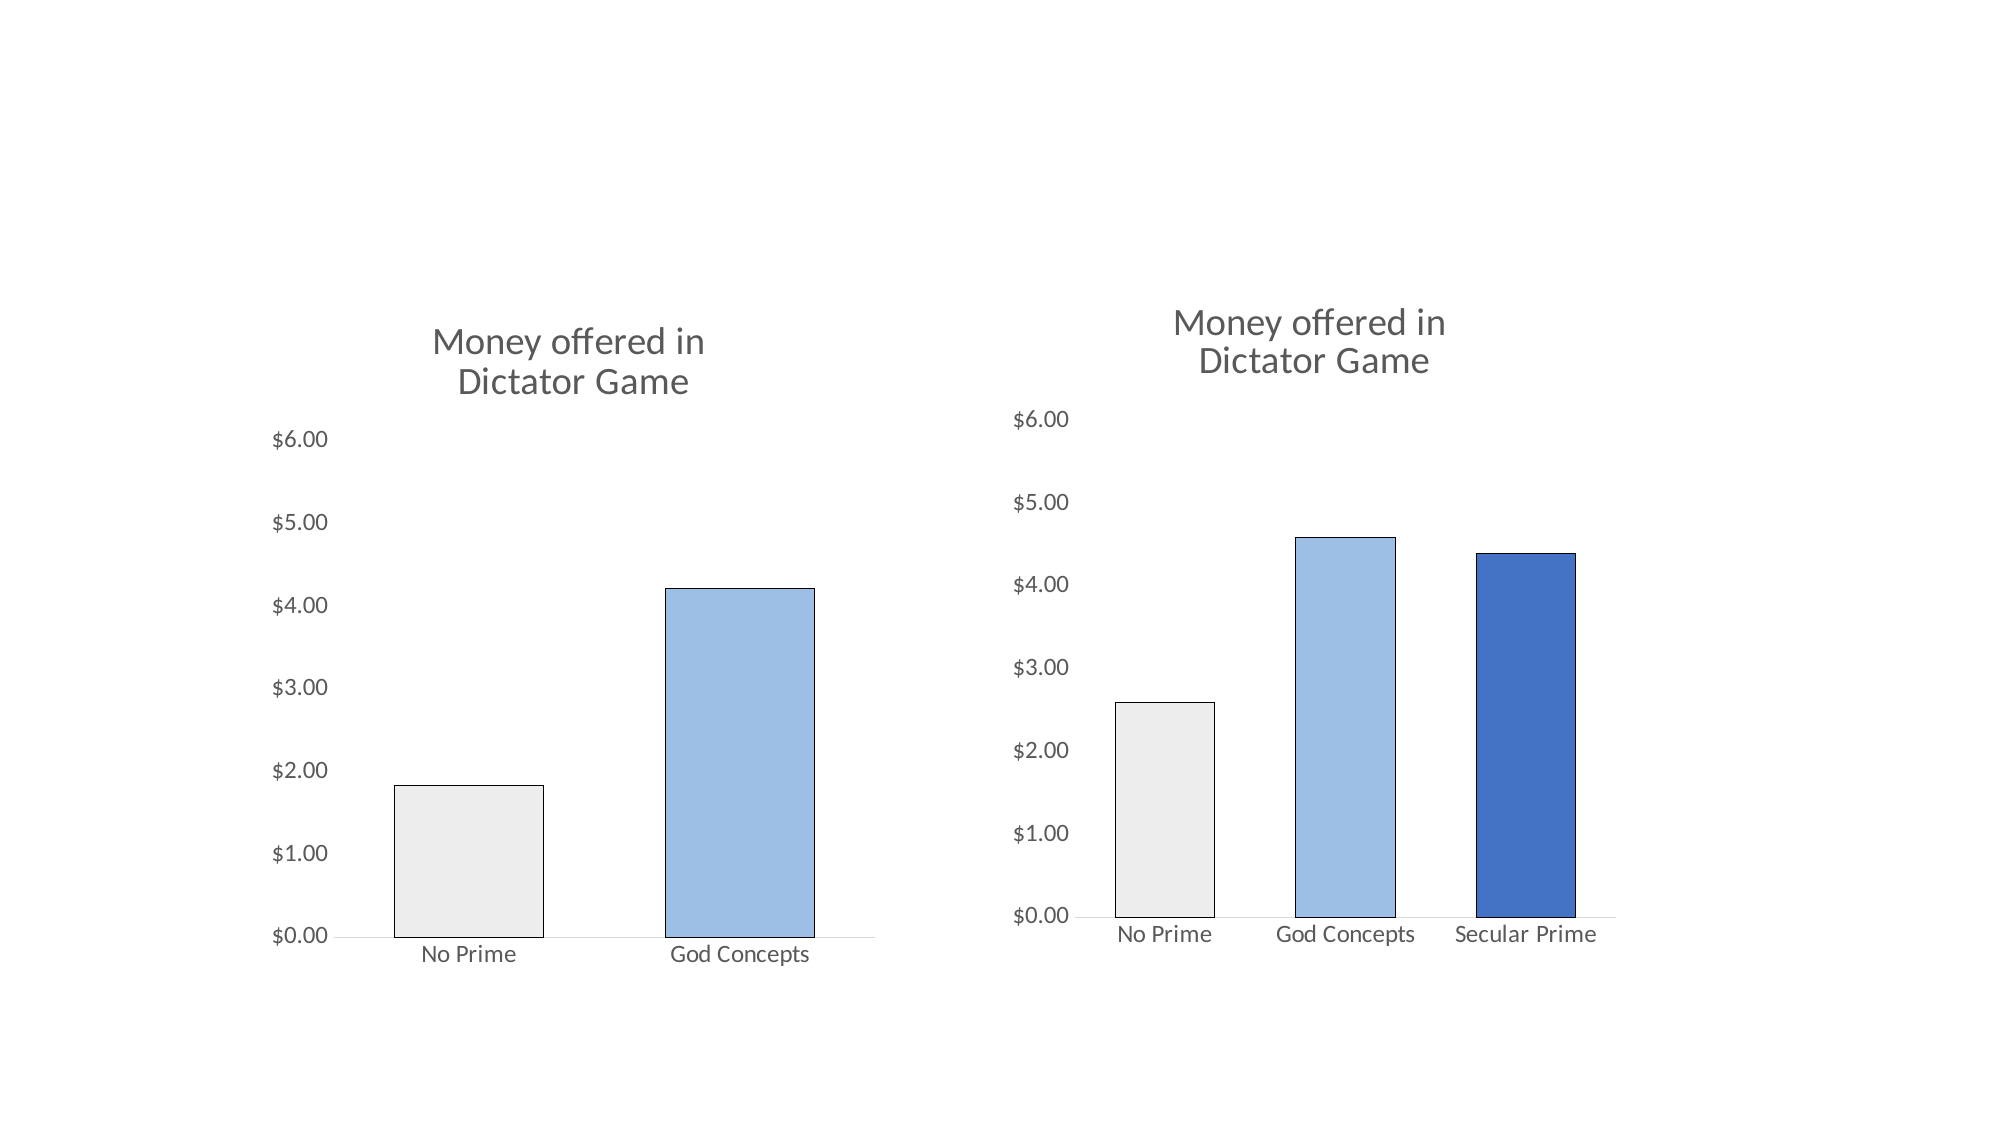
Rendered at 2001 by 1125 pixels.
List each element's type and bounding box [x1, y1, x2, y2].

chart [999, 271, 1629, 963]
chart [258, 291, 888, 983]
